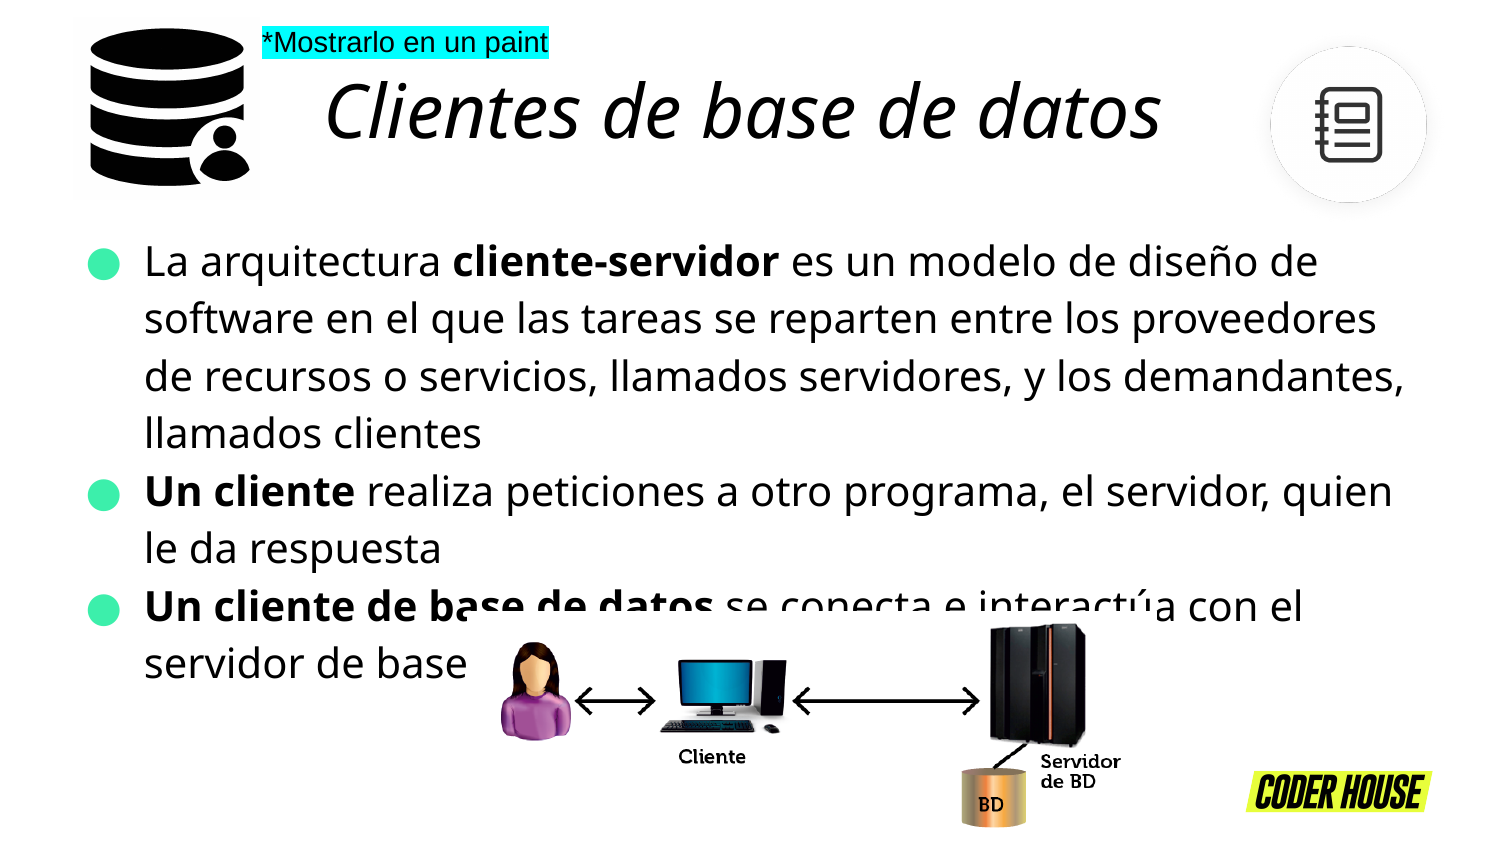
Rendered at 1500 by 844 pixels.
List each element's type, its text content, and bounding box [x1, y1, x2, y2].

picture [1241, 764, 1437, 819]
text_box La arquitectura cliente-servidor es un modelo de diseño de software en el que las tareas se reparten entre los proveedores de recursos o servicios, llamados servidores, y los demandantes, llamados clientes Un cliente realiza peticiones a otro programa, el servidor, quien le da respuesta Un cliente de base de datos se conecta e interactúa con el servidor de base de datos [54, 212, 1446, 651]
text_box Clientes de base de datos [263, 48, 1245, 169]
picture [73, 16, 260, 200]
picture [1251, 27, 1447, 223]
picture [467, 611, 1157, 844]
text_box *Mostrarlo en un paint [246, 8, 842, 74]
